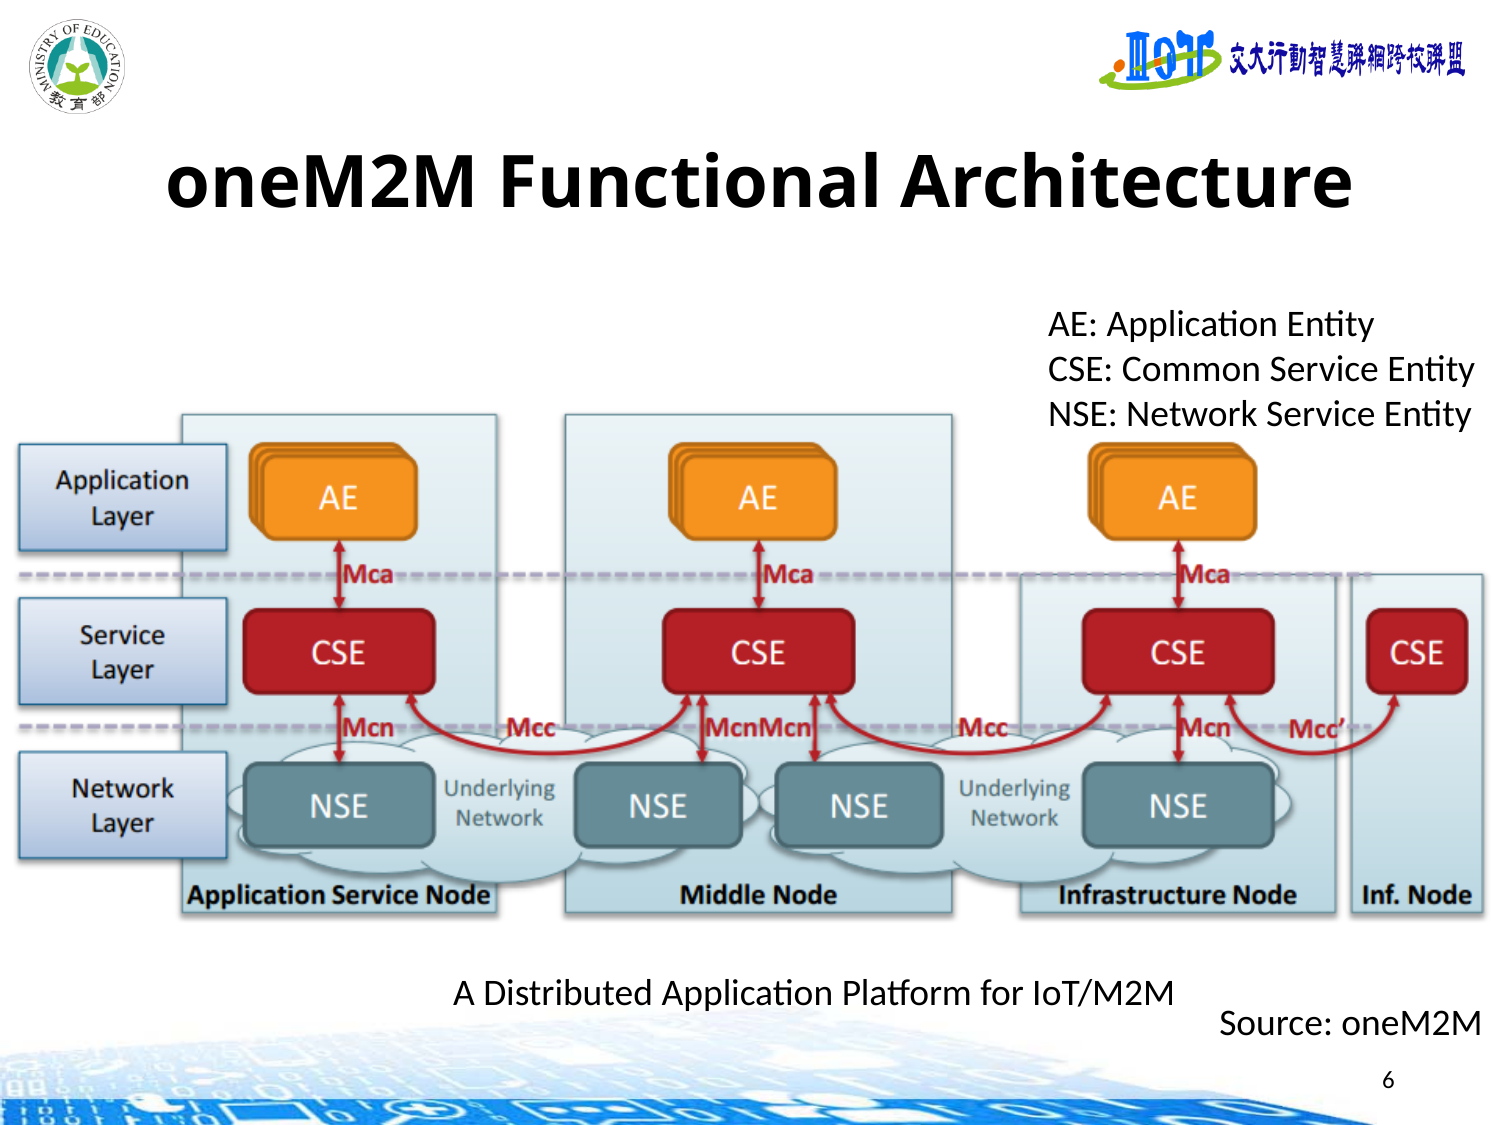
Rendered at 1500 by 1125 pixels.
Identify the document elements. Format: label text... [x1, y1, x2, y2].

slide_number 6 [1367, 1056, 1464, 1117]
text_box A Distributed Application Platform for IoT/M2M [438, 960, 1191, 1021]
picture [13, 386, 1494, 923]
picture [1099, 30, 1465, 90]
text_box AE: Application Entity CSE: Common Service Entity NSE: Network Service Entity [1033, 291, 1491, 384]
text_box Source: oneM2M [1204, 990, 1498, 1051]
title oneM2M Functional Architecture [75, 101, 1464, 256]
picture [0, 987, 1377, 1125]
picture [29, 19, 125, 114]
